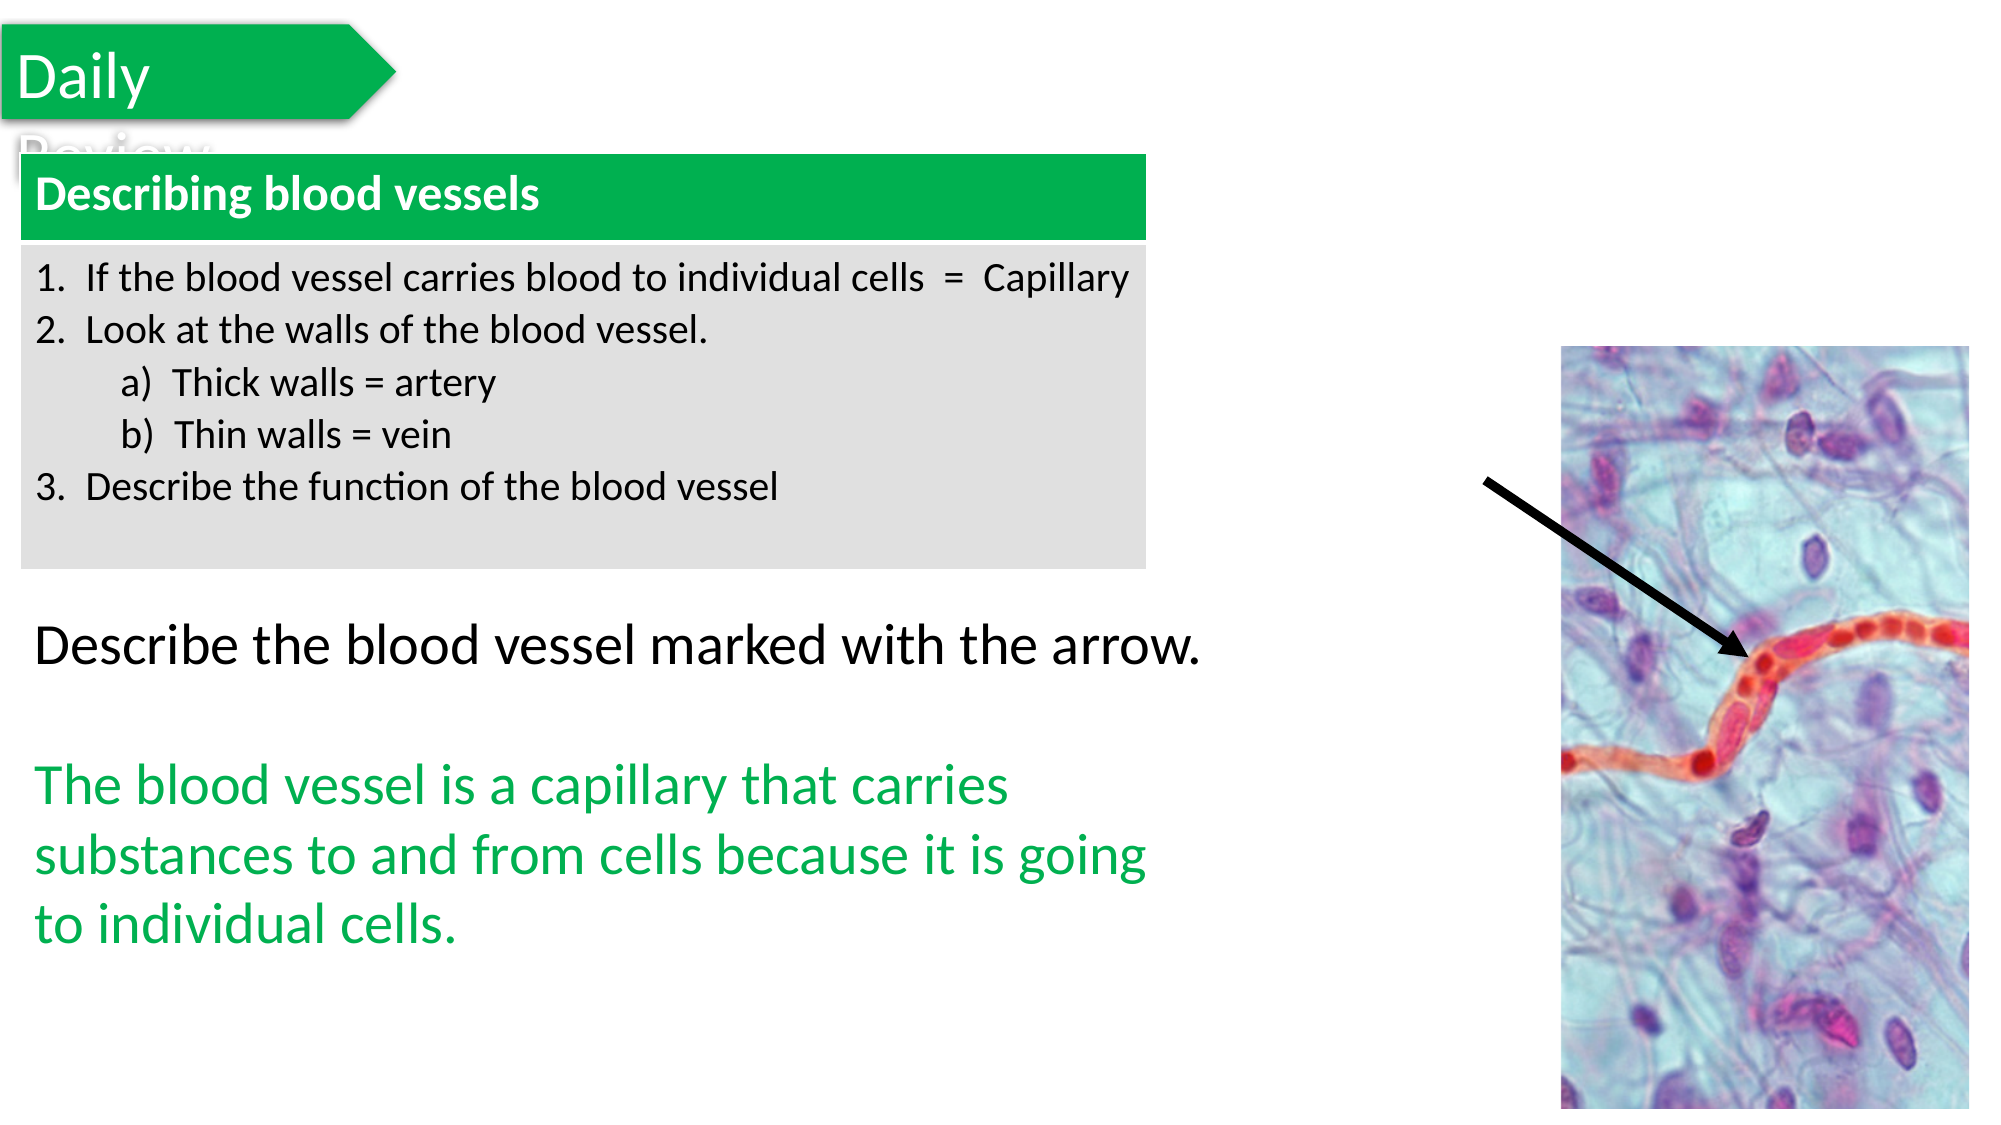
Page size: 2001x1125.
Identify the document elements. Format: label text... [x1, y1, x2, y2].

table_cell 1. If the blood vessel carries blood to individual cells = Capillary 2. Look at the walls of the blood vessel. a) Thick walls = artery b) Thin walls = vein 3. Describe the function of the blood vessel [21, 245, 1146, 569]
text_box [1484, 346, 1969, 1109]
table_header Describing blood vessels [21, 154, 1146, 240]
text_box Describe the blood vessel marked with the arrow. The blood vessel is a capillary that carries substances to and from cells because it is going to individual cells. [19, 598, 1223, 964]
text_box Daily Review [1, 24, 397, 119]
